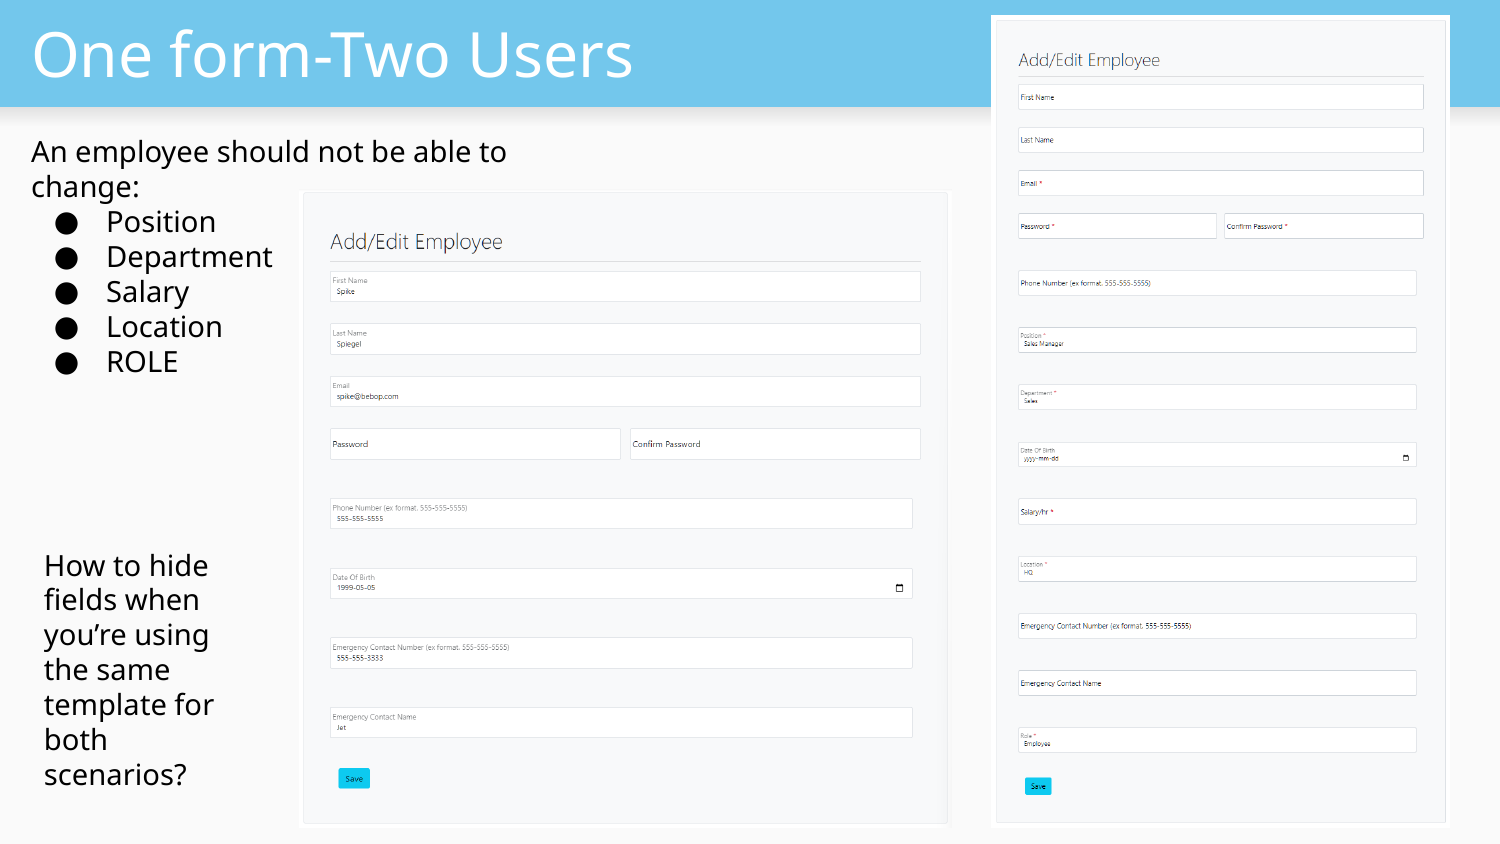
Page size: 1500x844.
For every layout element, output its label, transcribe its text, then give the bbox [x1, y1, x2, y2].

picture [991, 15, 1450, 829]
picture [299, 189, 952, 829]
text_box An employee should not be able to change: Position Department Salary Location ROLE [16, 118, 624, 393]
text_box How to hide fields when you’re using the same template for both scenarios? [29, 531, 273, 807]
title One form-Two Users [16, 2, 1464, 102]
